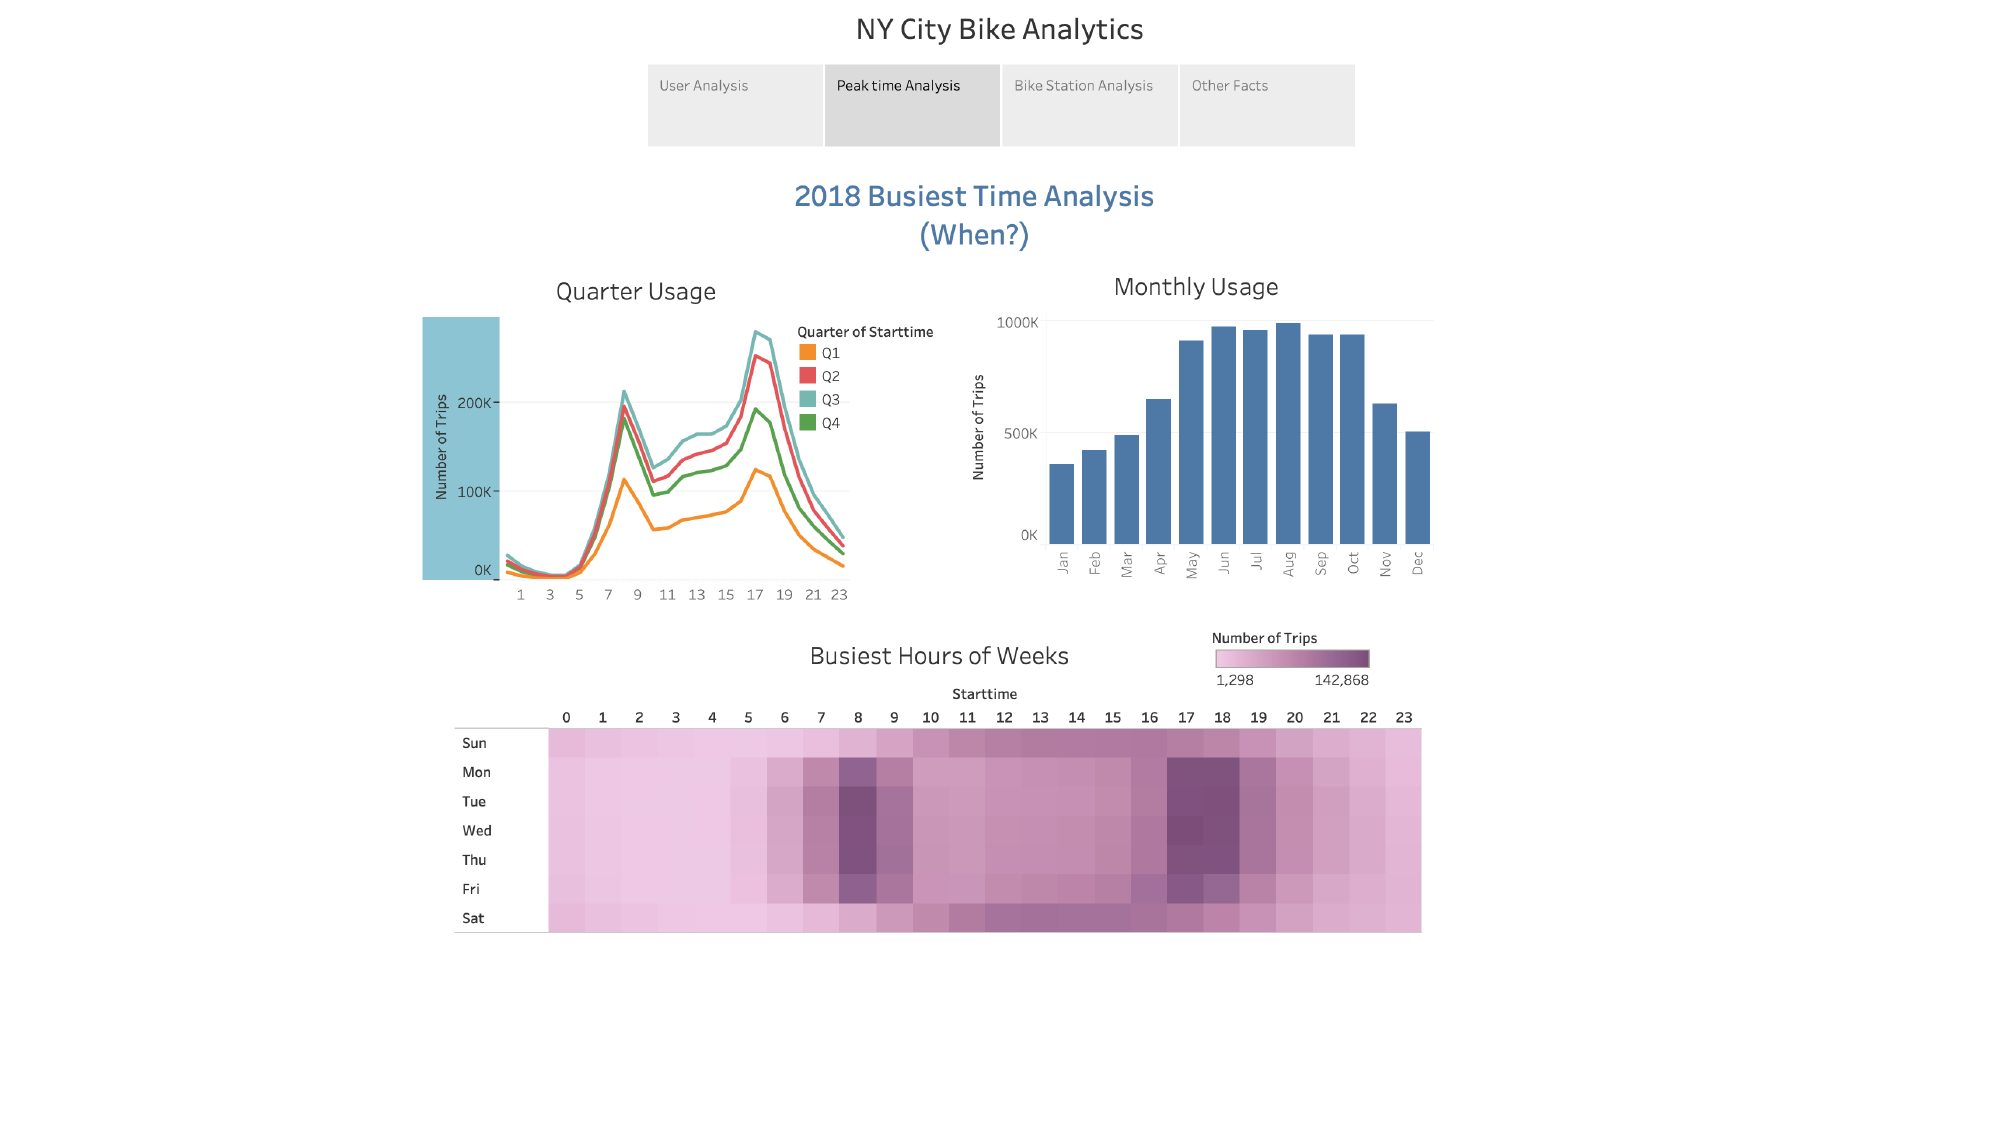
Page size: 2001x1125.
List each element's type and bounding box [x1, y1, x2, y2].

picture [407, 0, 1593, 1125]
